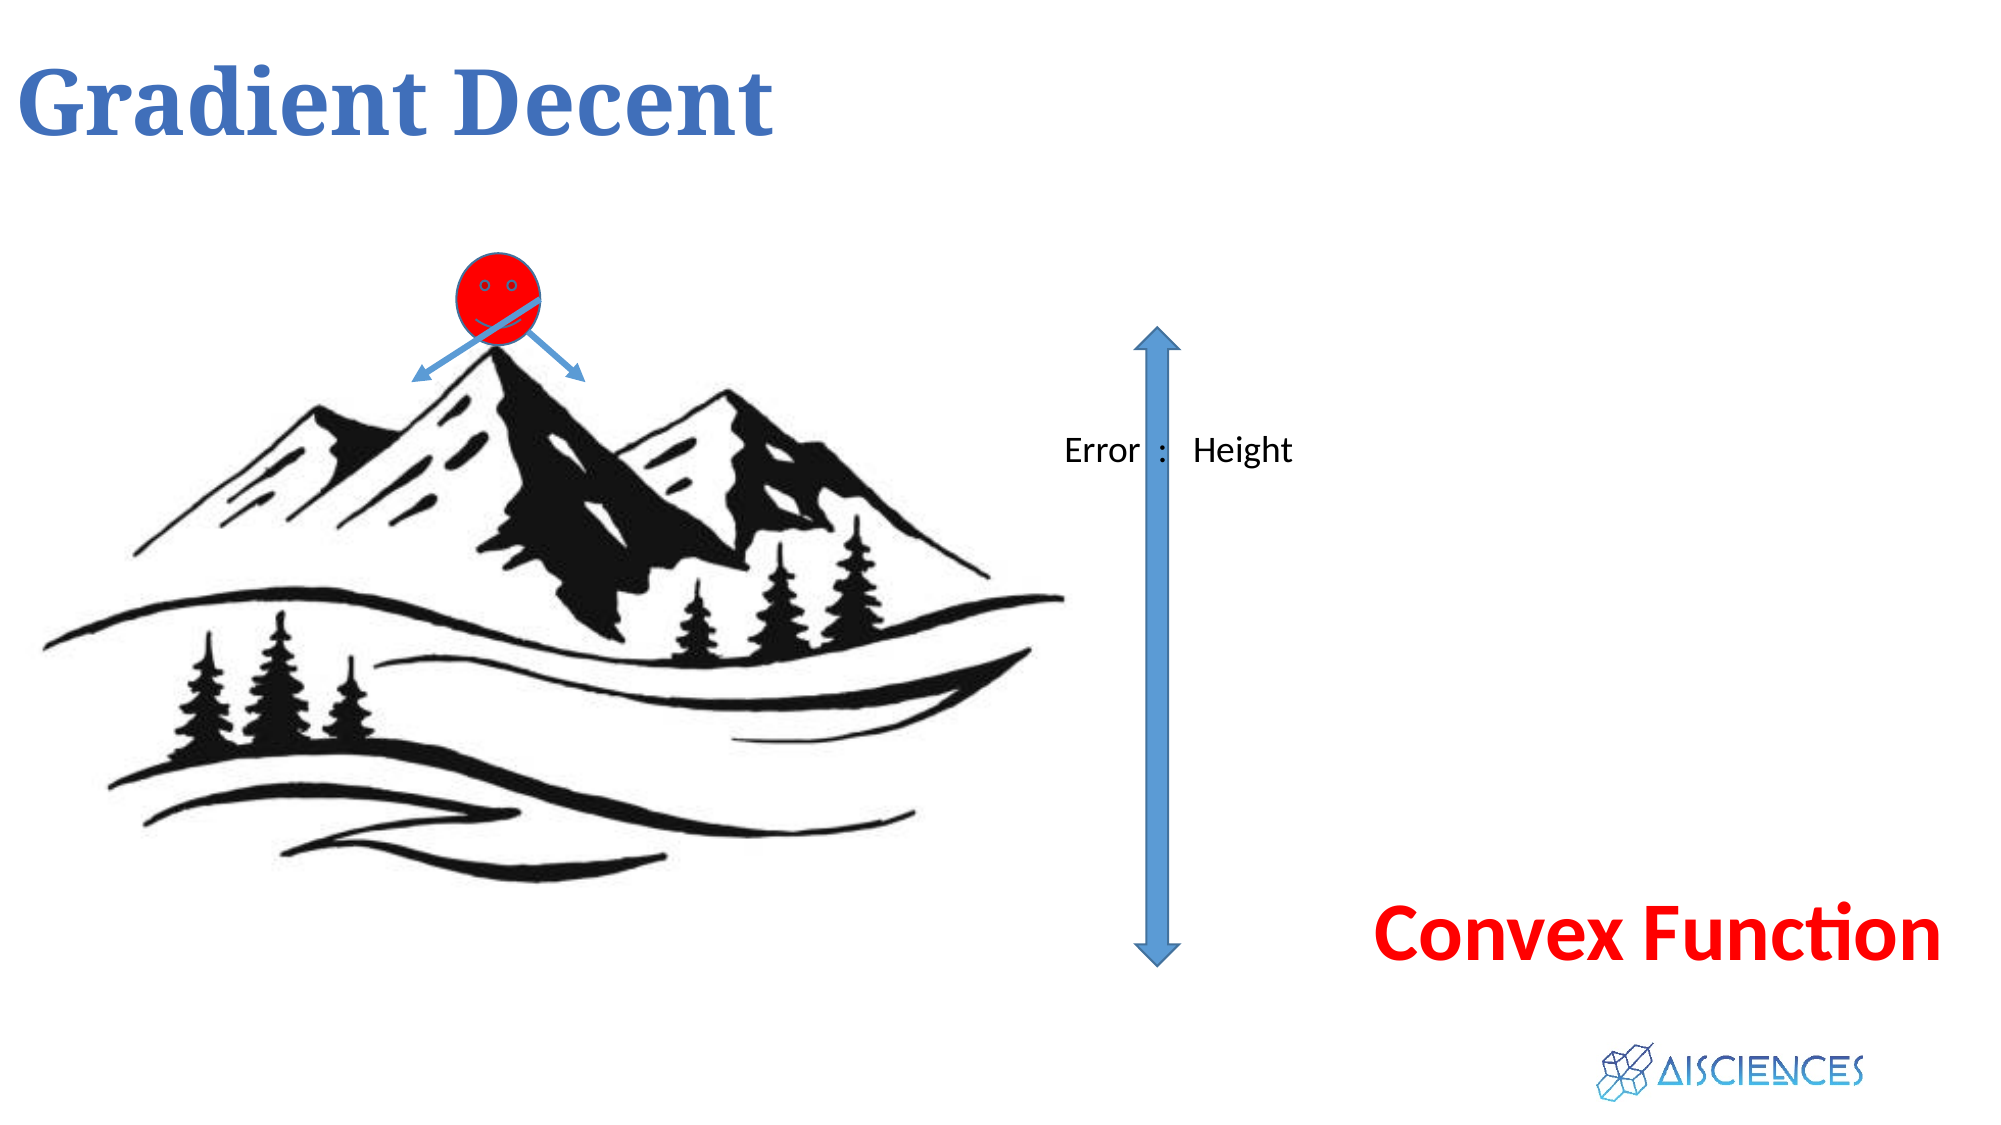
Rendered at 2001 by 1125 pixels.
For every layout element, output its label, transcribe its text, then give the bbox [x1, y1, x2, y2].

title Gradient Decent [0, 0, 1725, 215]
text_box Convex Function [1360, 870, 1959, 985]
text_box [1133, 325, 1182, 417]
text_box [1133, 478, 1182, 968]
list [14, 327, 1098, 941]
text_box Error : Height [1098, 417, 1309, 478]
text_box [411, 331, 469, 383]
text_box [527, 331, 586, 383]
picture [1596, 1042, 1863, 1102]
text_box [455, 252, 542, 327]
